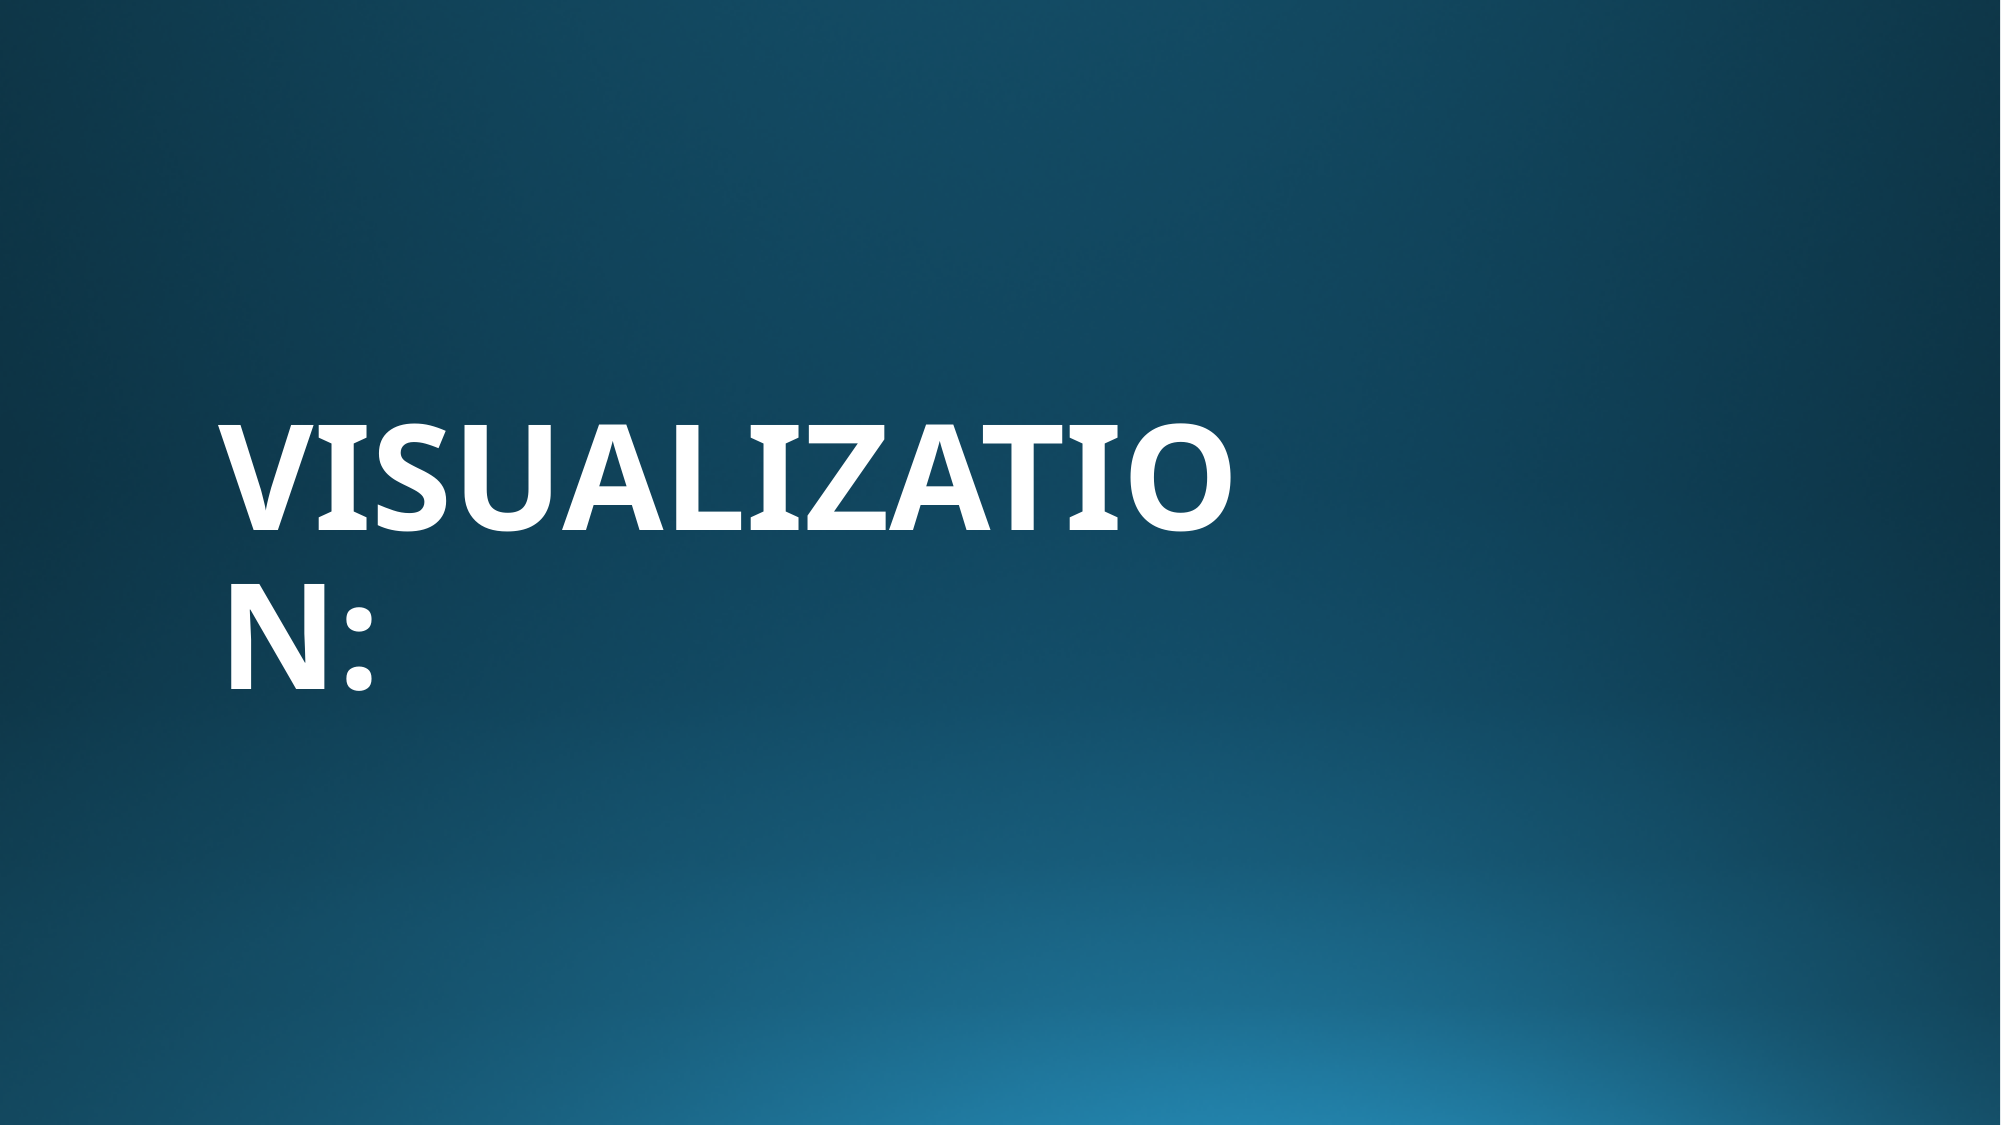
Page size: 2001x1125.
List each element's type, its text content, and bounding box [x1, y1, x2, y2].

picture [0, 0, 2001, 1125]
title VISUALIZATION: [203, 395, 1321, 730]
